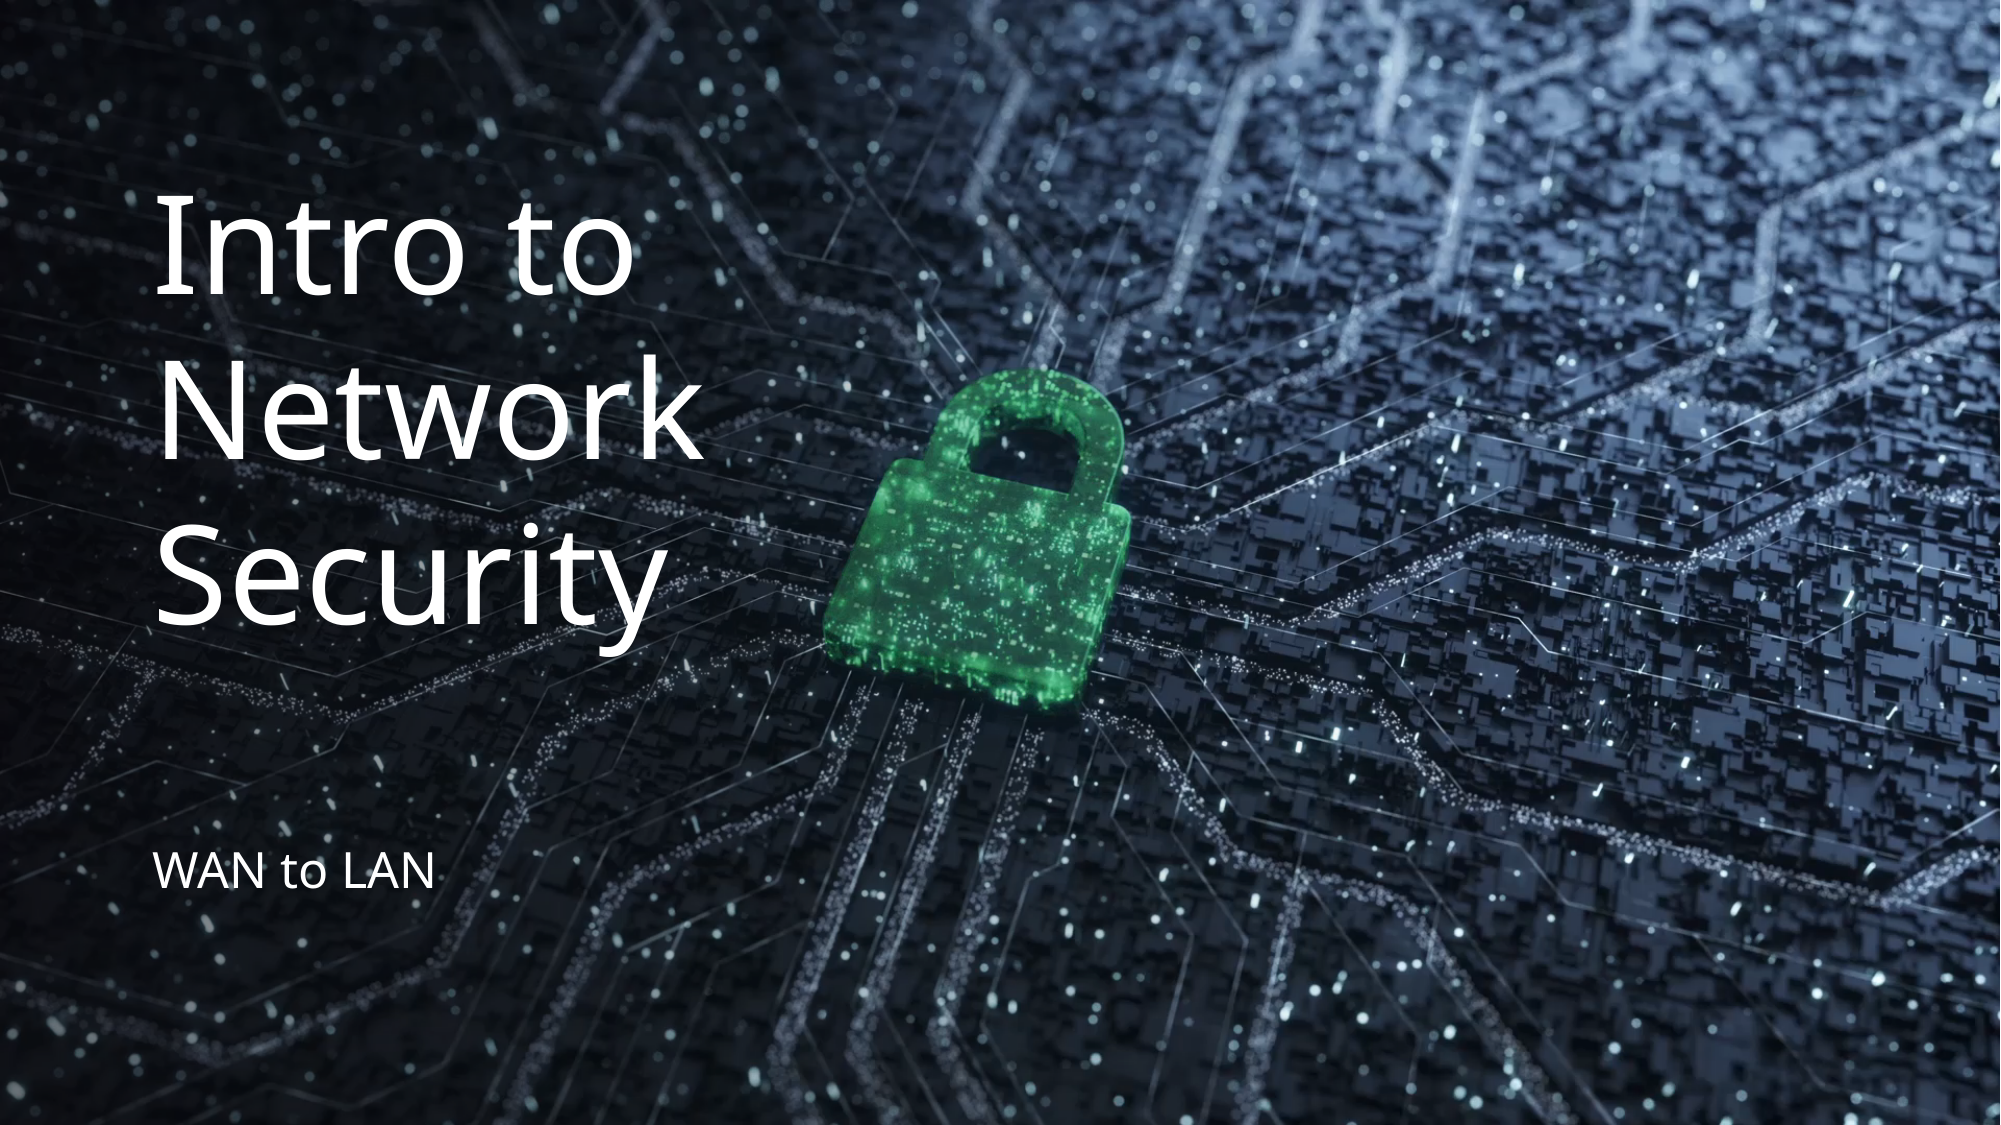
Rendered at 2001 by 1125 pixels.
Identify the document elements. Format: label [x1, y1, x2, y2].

text_box [0, 0, 2000, 1125]
